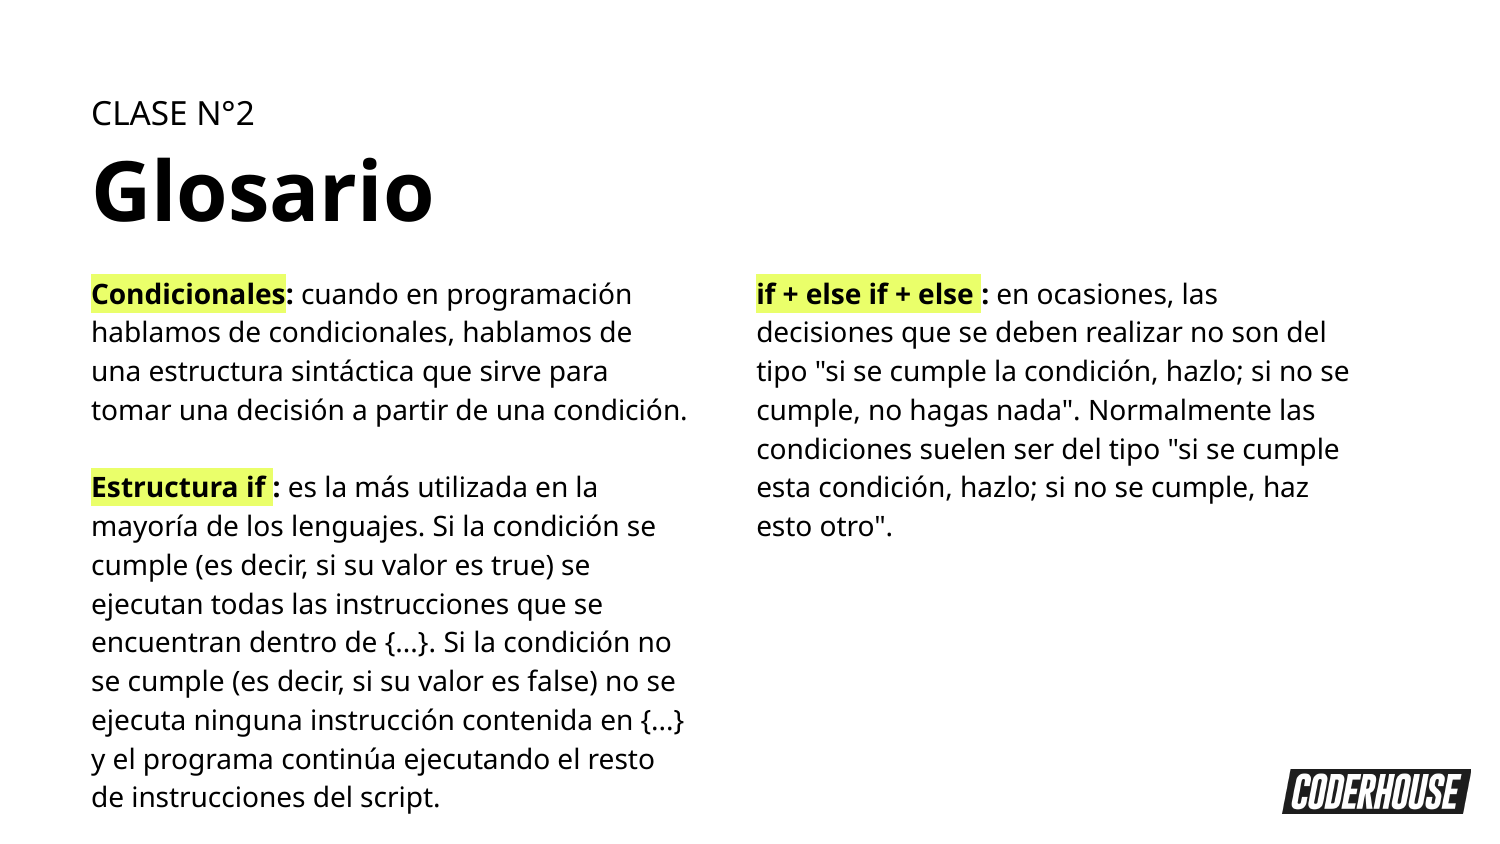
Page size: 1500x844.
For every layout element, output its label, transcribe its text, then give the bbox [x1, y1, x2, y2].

text_box Condicionales: cuando en programación hablamos de condicionales, hablamos de una estructura sintáctica que sirve para tomar una decisión a partir de una condición. Estructura if : es la más utilizada en la mayoría de los lenguajes. Si la condición se cumple (es decir, si su valor es true) se ejecutan todas las instrucciones que se encuentran dentro de {...}. Si la condición no se cumple (es decir, si su valor es false) no se ejecuta ninguna instrucción contenida en {...} y el programa continúa ejecutando el resto de instrucciones del script. [76, 256, 706, 844]
text_box if + else if + else : en ocasiones, las decisiones que se deben realizar no son del tipo "si se cumple la condición, hazlo; si no se cumple, no hagas nada". Normalmente las condiciones suelen ser del tipo "si se cumple esta condición, hazlo; si no se cumple, haz esto otro". [741, 256, 1371, 596]
text_box Glosario [76, 134, 1412, 255]
picture [1281, 769, 1471, 814]
text_box CLASE N°2 [76, 76, 481, 134]
